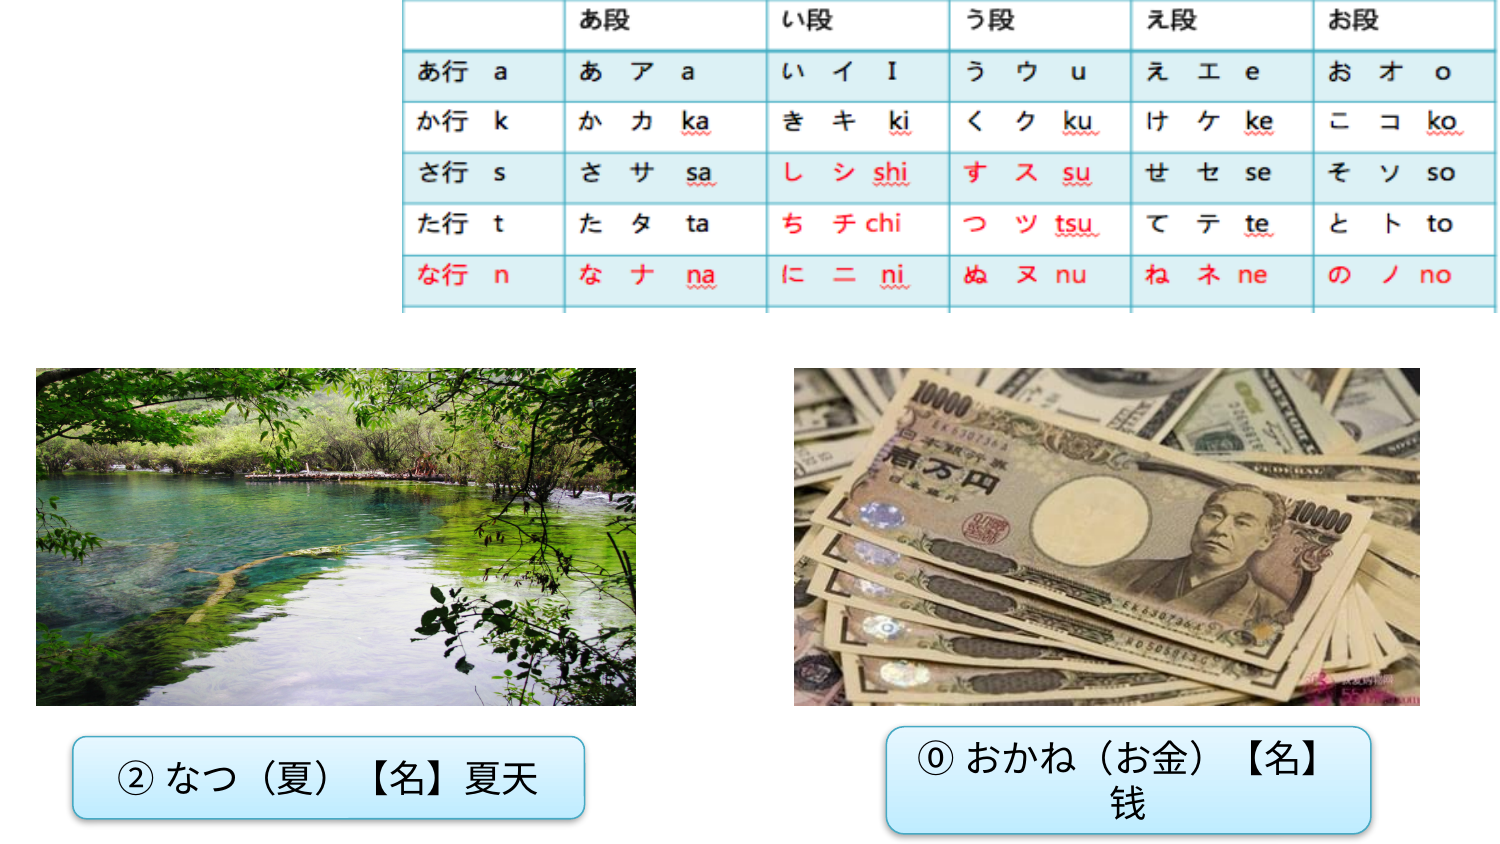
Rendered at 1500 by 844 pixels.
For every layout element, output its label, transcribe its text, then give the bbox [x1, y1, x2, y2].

text_box ②なつ（夏）【名】夏天 [72, 735, 586, 820]
picture [402, 0, 1500, 313]
picture [36, 368, 636, 706]
picture [794, 368, 1421, 706]
text_box ⓪おかね（お金）【名】钱 [885, 725, 1372, 835]
